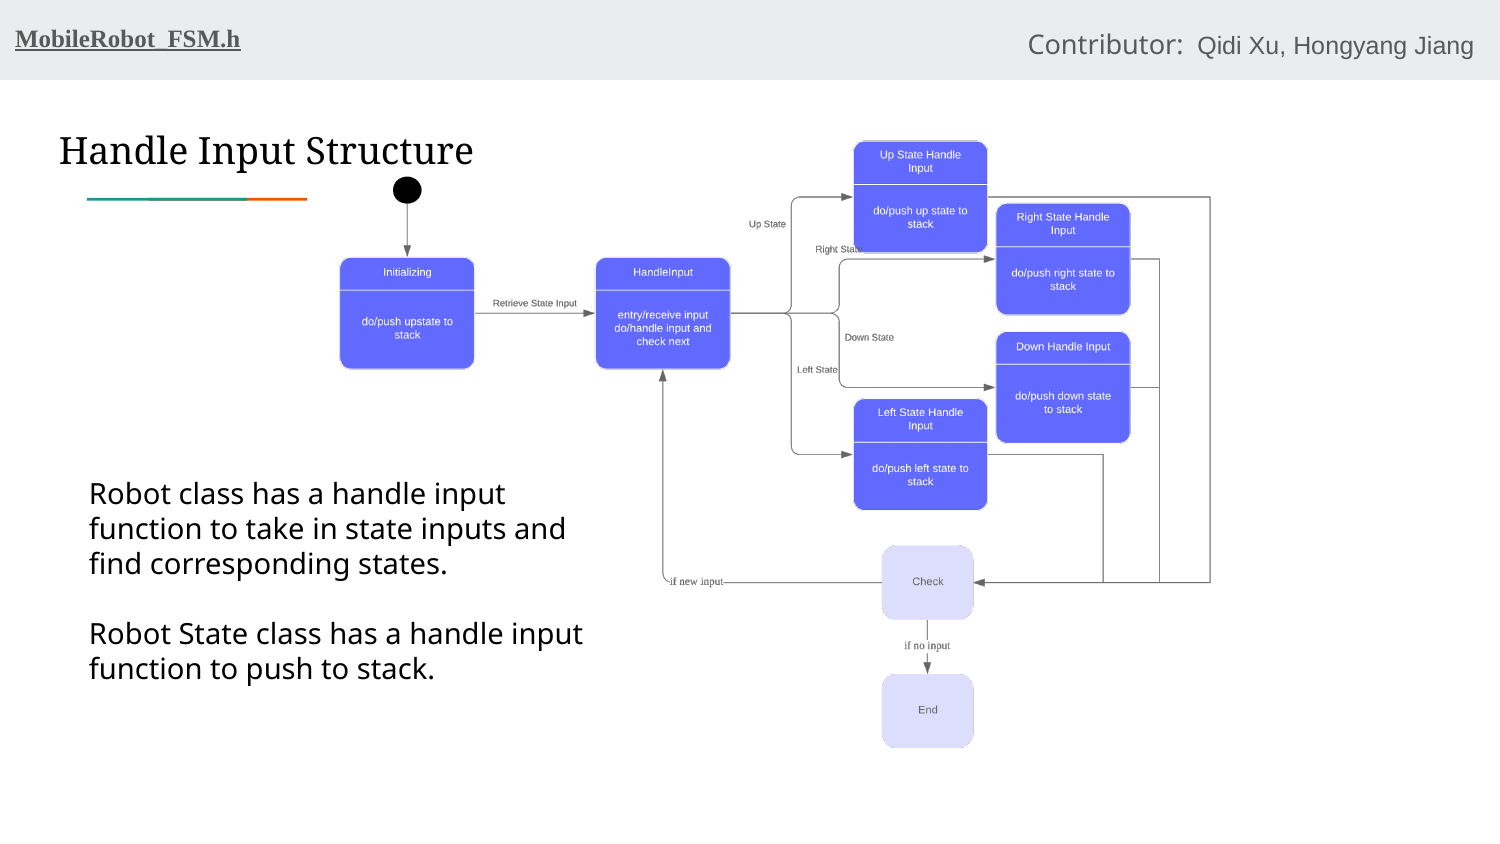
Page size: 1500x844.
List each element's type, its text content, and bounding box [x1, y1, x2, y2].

list Contributor: Qidi Xu, Hongyang Jiang [1012, 7, 1493, 77]
text_box Robot class has a handle input function to take in state inputs and find corresponding states. Robot State class has a handle input function to push to stack. [73, 460, 304, 696]
picture [309, 111, 1324, 771]
text_box Handle Input Structure [43, 112, 307, 192]
text_box MobileRobot_FSM.h [0, 7, 480, 77]
